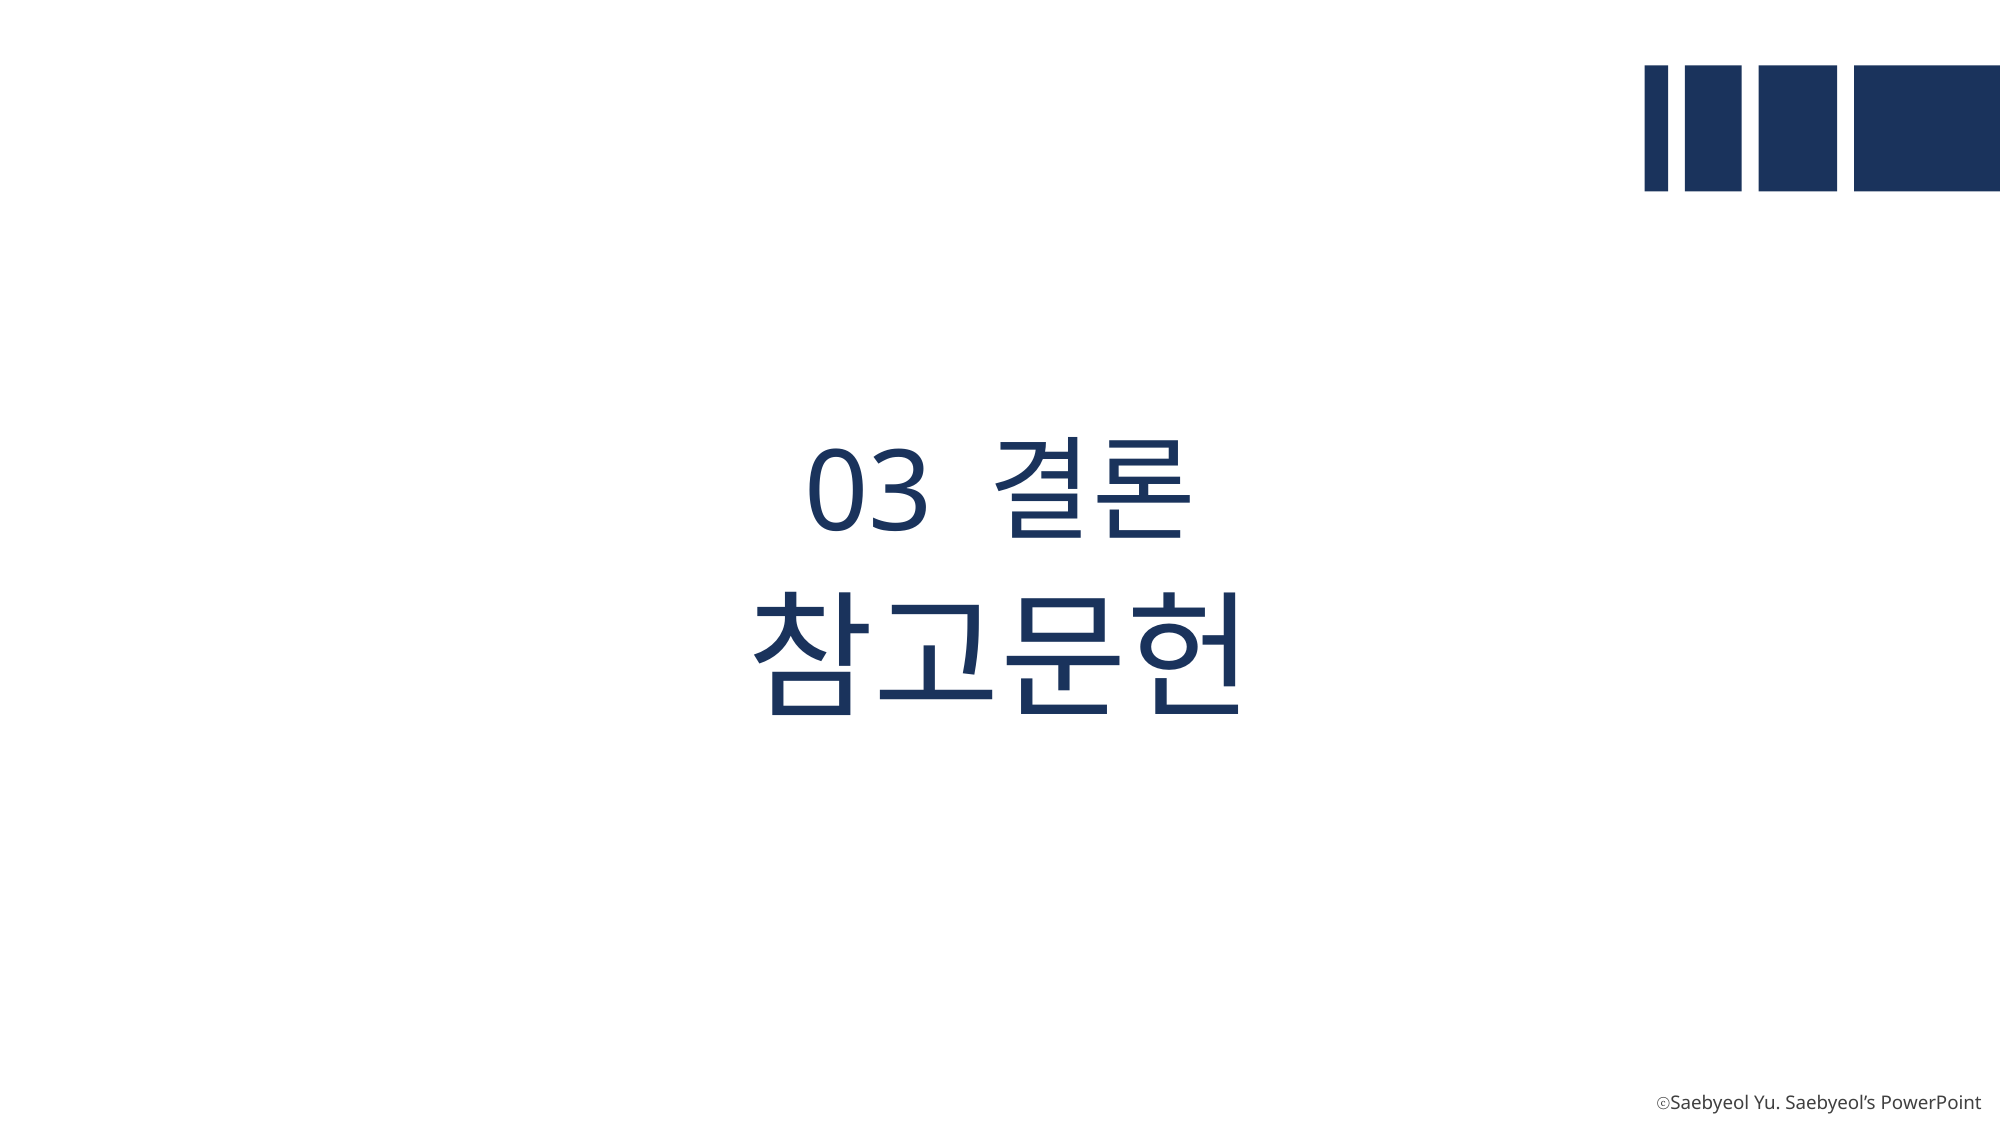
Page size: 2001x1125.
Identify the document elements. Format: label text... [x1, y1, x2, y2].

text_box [1644, 65, 2000, 192]
text_box 참고문헌 [732, 561, 1268, 742]
text_box 03 결론 [789, 410, 1211, 561]
